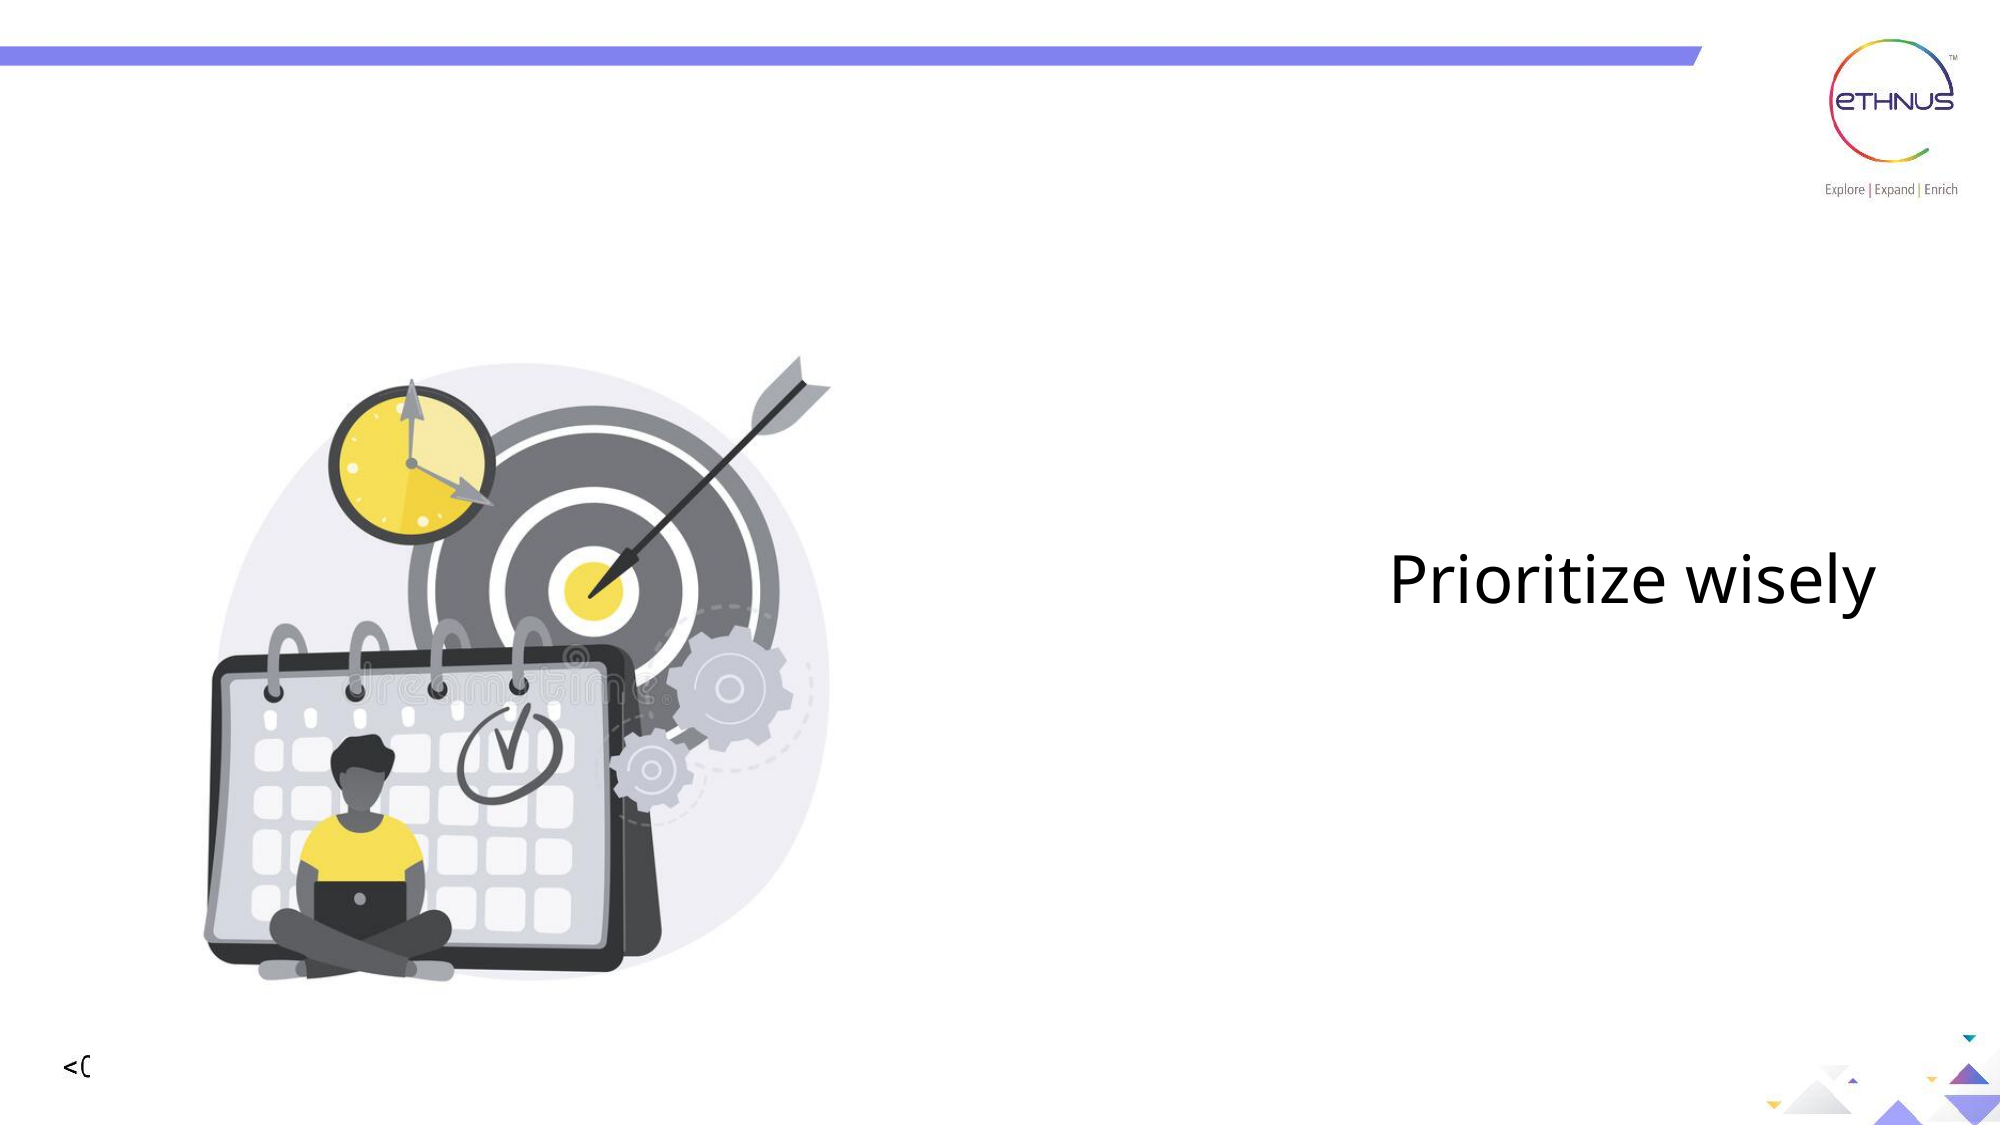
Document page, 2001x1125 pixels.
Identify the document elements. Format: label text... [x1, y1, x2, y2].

picture [0, 1, 2000, 1125]
text_box PRESENTATION SKILLS [71, 51, 691, 155]
text_box Prioritize wisely [1388, 521, 1928, 612]
